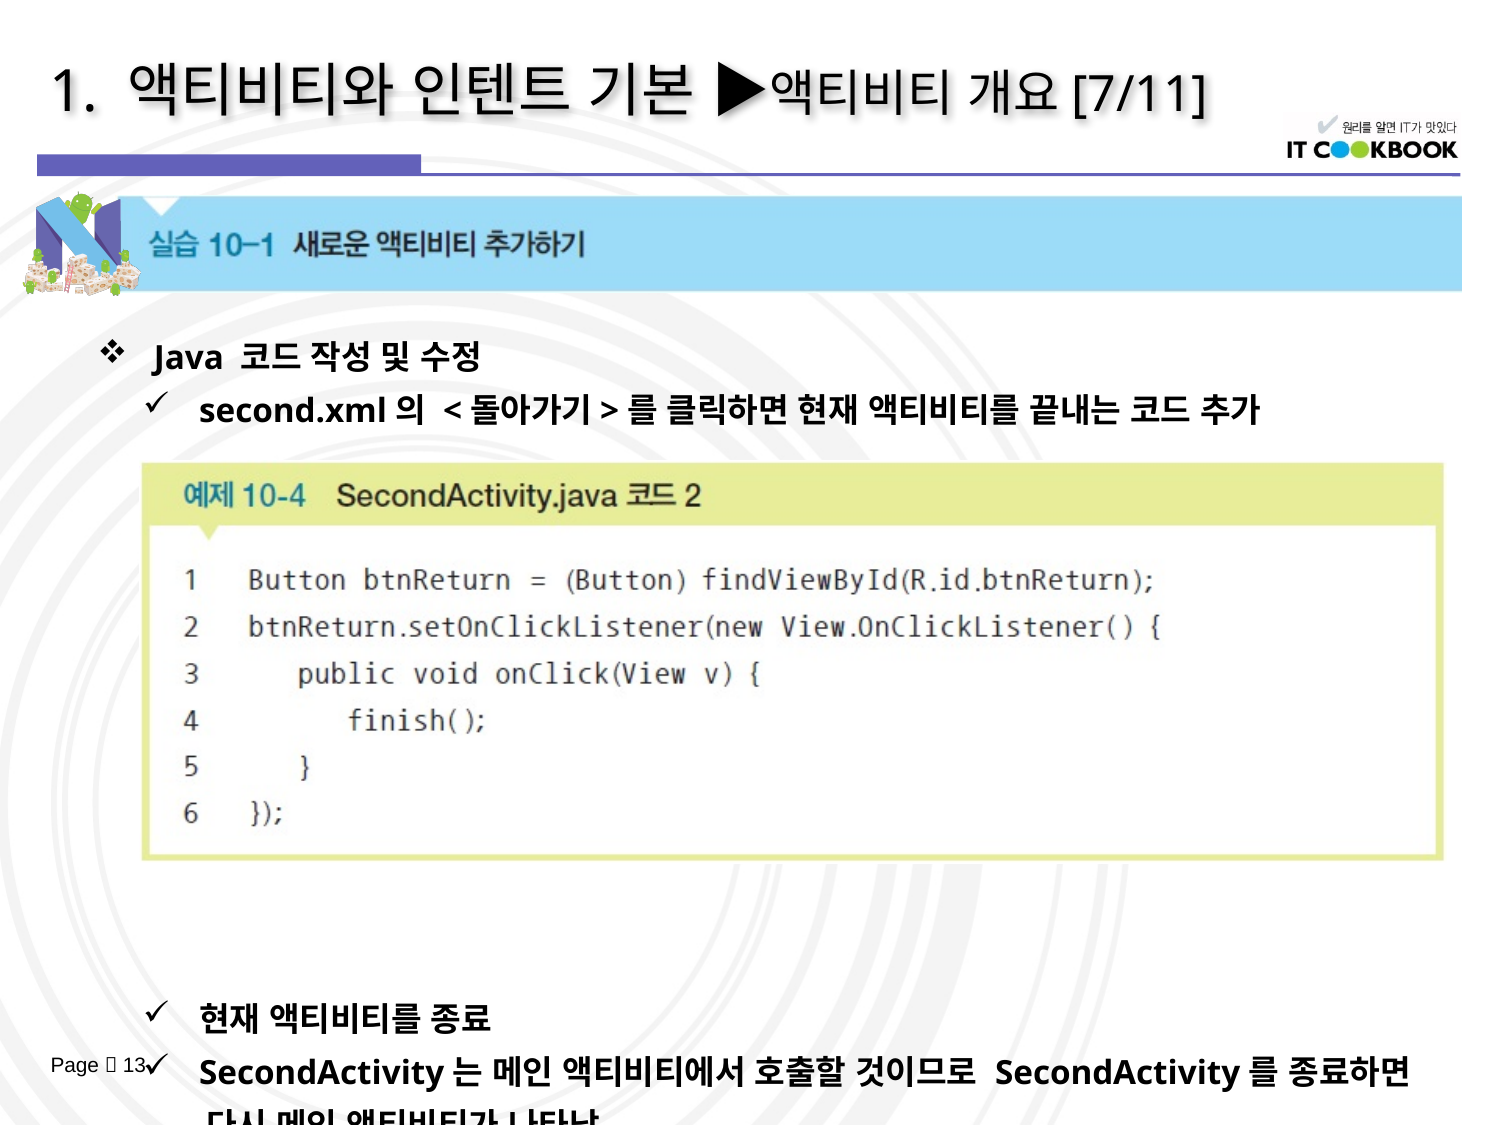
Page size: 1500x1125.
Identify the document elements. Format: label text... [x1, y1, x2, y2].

title 1. 액티비티와 인텐트 기본 ▶액티비티 개요[7/11] [48, 53, 1448, 161]
list Java 코드 작성 및 수정 second.xml의 <돌아가기>를 클릭하면 현재 액티비티를 끝내는 코드 추가 현재 액티비티를 종료 SecondActivity는 메인 액티비티에서 호출할 것이므로 SecondActivity를 종료하면 다시 메인 액티비티가 나타남 [54, 335, 1500, 1051]
picture [0, 35, 1500, 1125]
picture [138, 459, 1448, 864]
